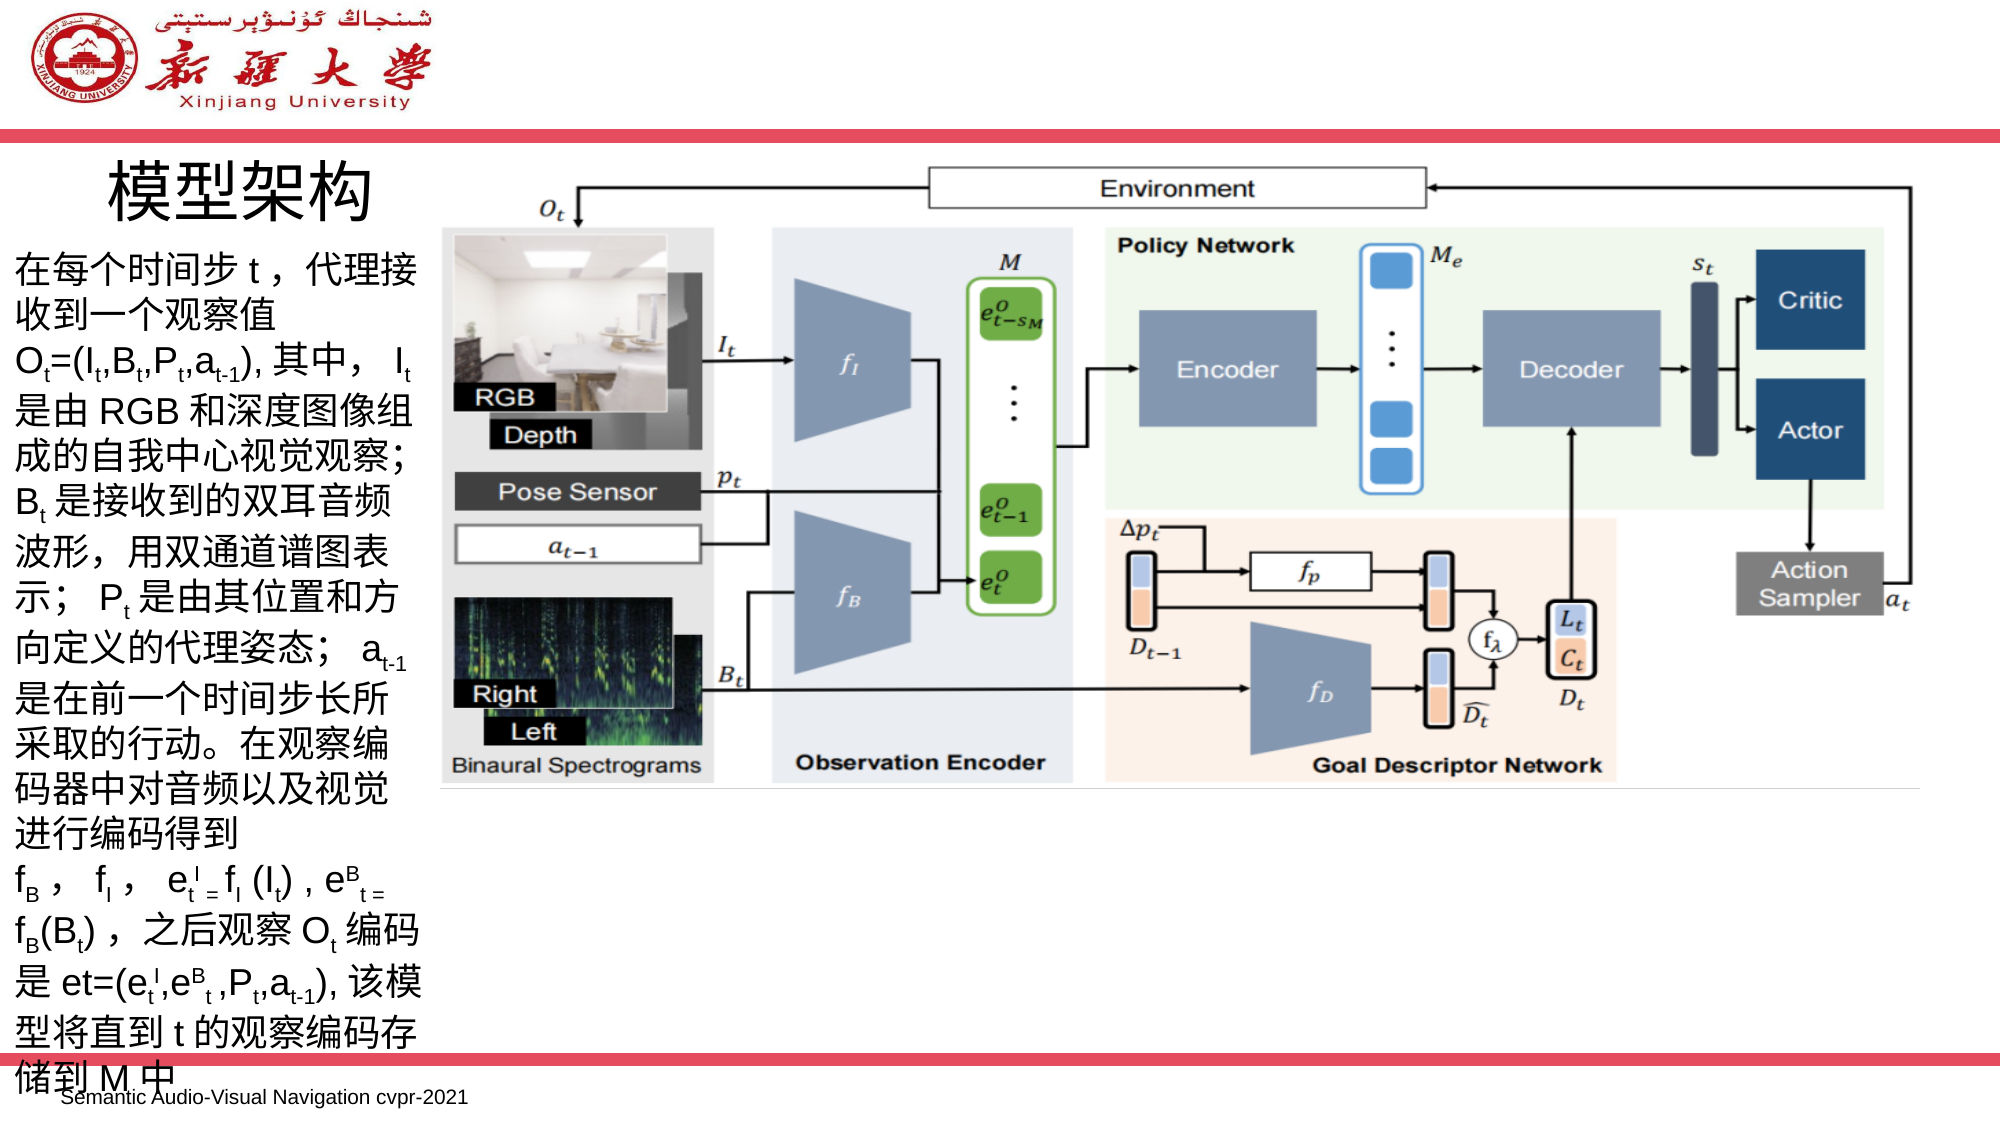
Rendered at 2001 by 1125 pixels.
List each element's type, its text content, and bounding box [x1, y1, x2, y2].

text_box 模型架构 [0, 142, 481, 226]
text_box Semantic Audio-Visual Navigation cvpr-2021 [45, 1075, 1920, 1116]
text_box [0, 129, 2000, 143]
text_box [0, 1053, 2000, 1066]
picture [439, 163, 1920, 790]
picture [0, 0, 482, 131]
text_box 在每个时间步t，代理接收到一个观察值Ot=(It,Bt,Pt,at-1),其中，It是由RGB和深度图像组成的自我中心视觉观察；Bt是接收到的双耳音频波形，用双通道谱图表示；Pt是由其位置和方向定义的代理姿态；at-1是在前一个时间步长所采取的行动。在观察编码器中对音频以及视觉进行编码得到fB，fI，etI = fI (It) , eBt = fB(Bt)，之后观察Ot编码是et=(etI,eBt ,Pt,at-1),该模型将直到t的观察编码存储到M中 [0, 238, 438, 1025]
